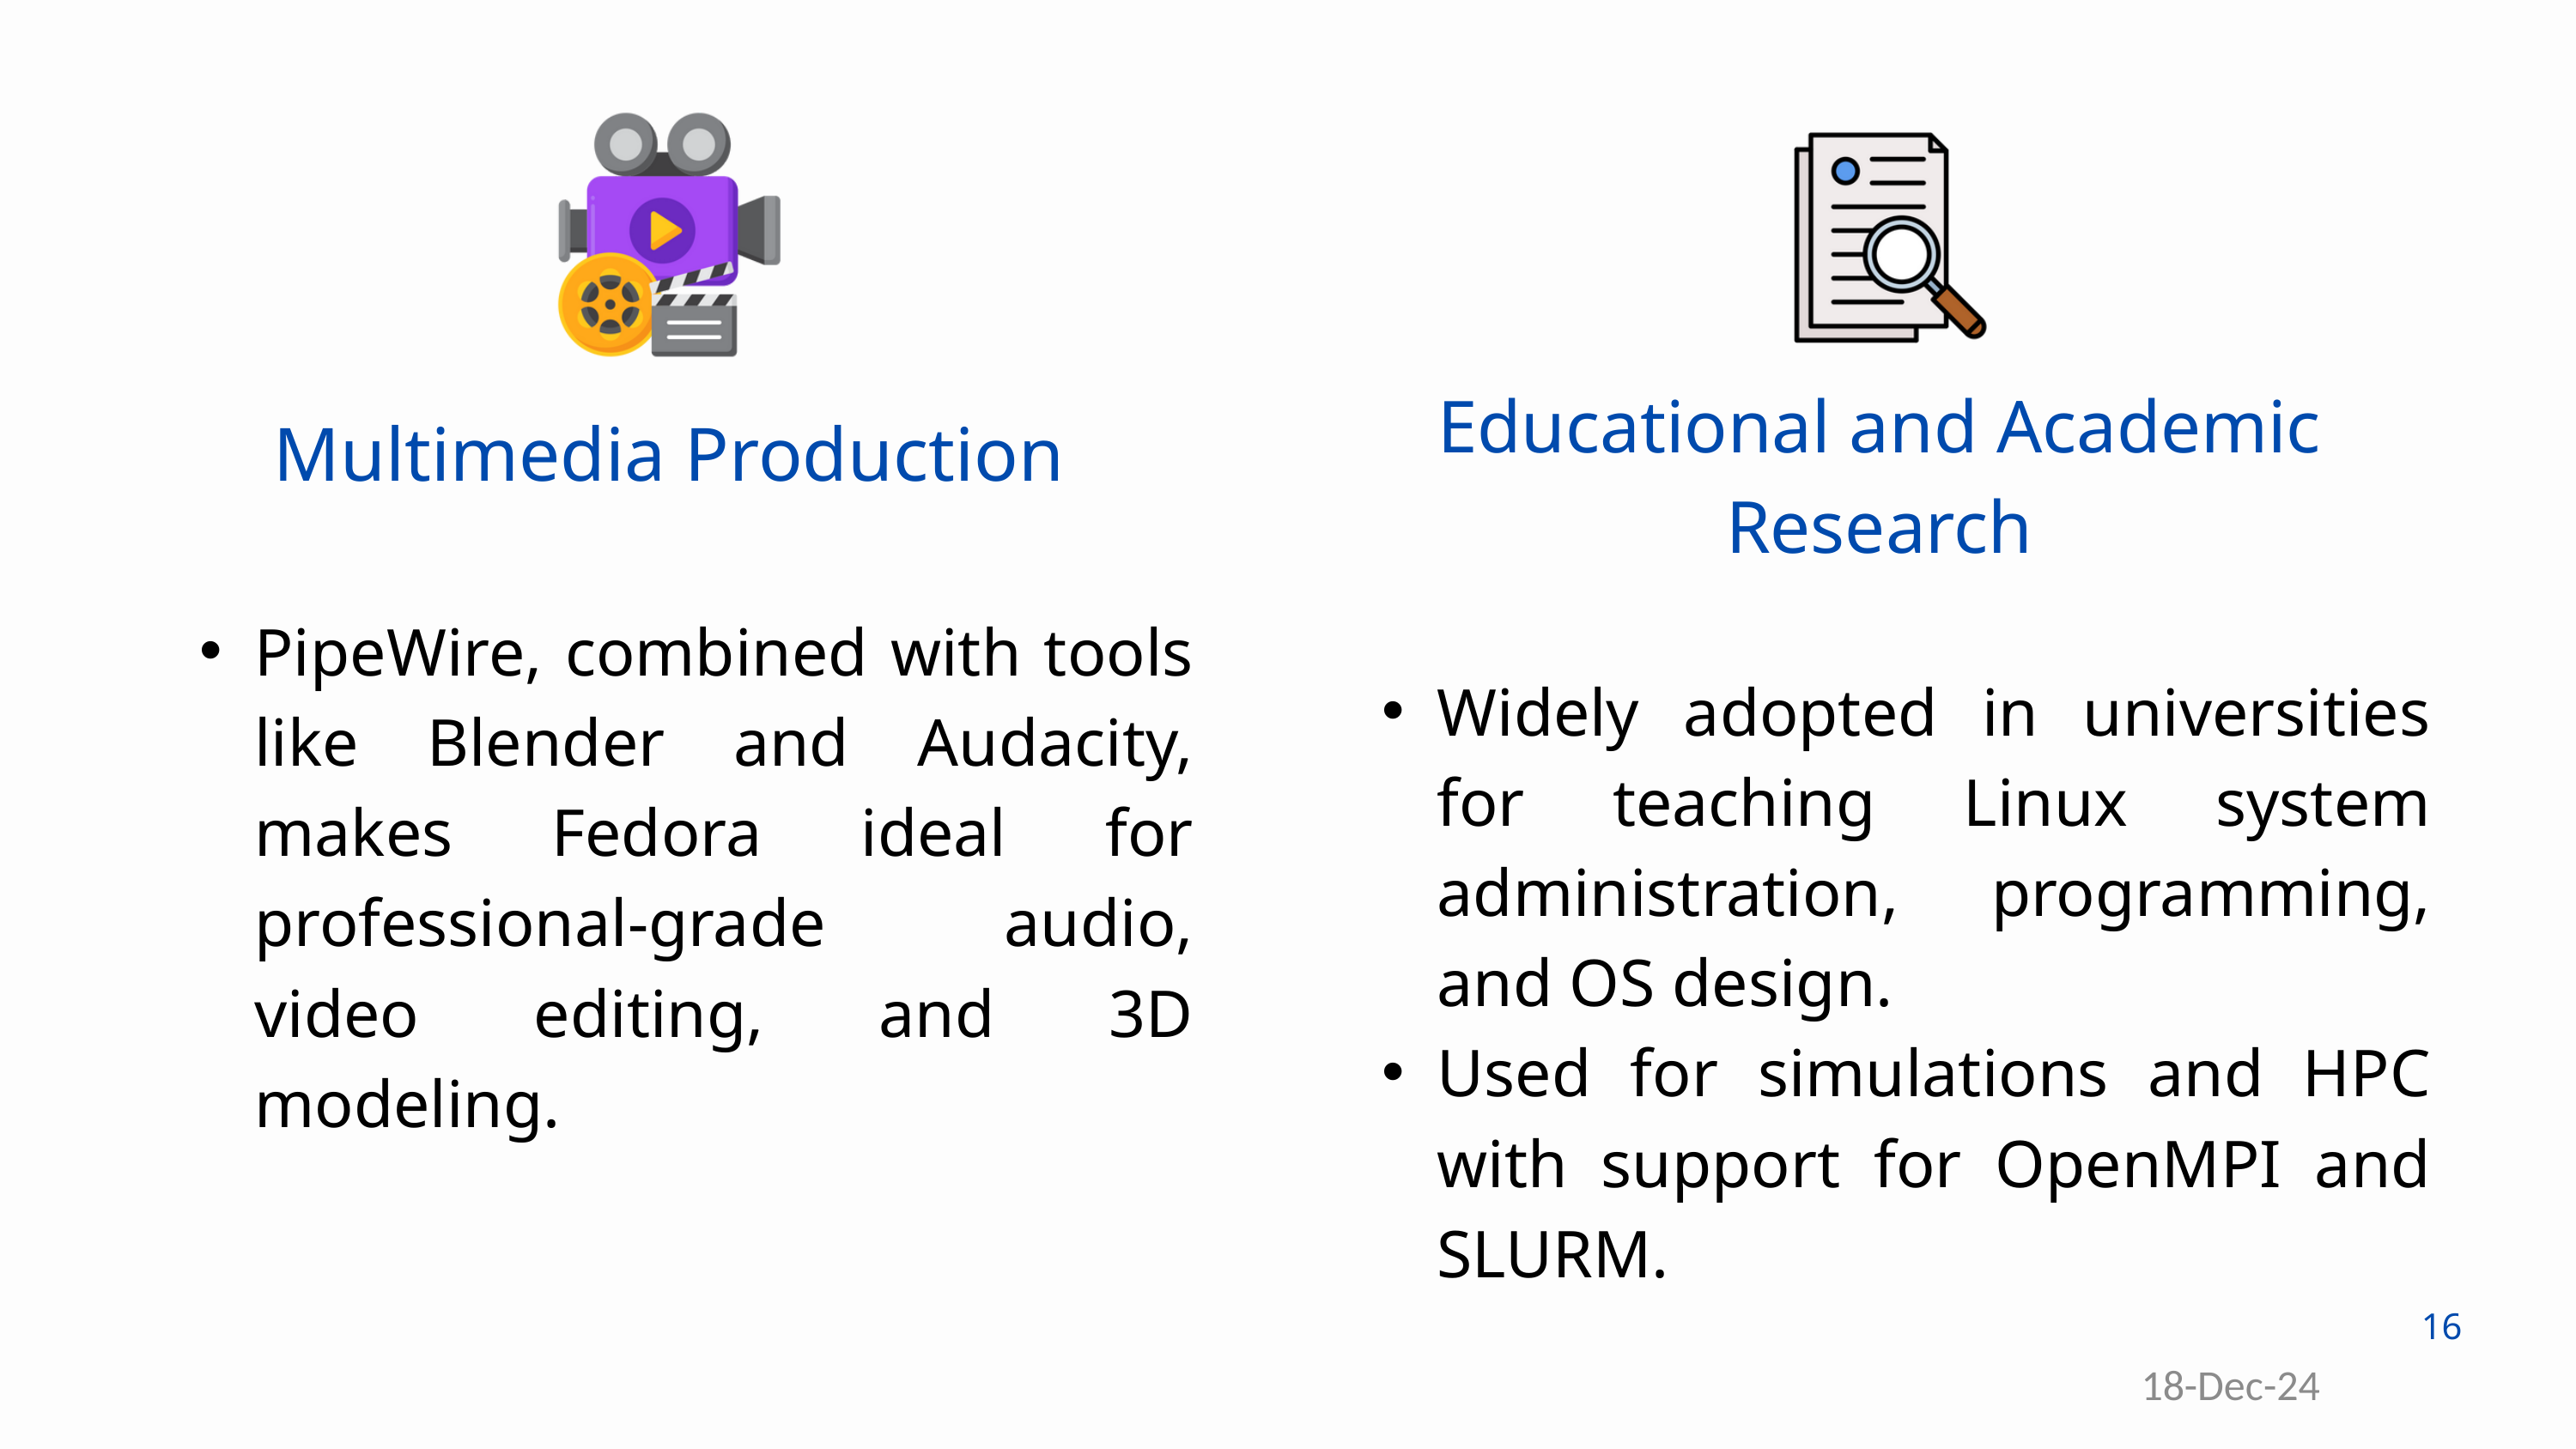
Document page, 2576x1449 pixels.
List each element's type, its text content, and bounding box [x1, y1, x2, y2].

text_box 16 [2432, 1296, 2463, 1348]
text_box [1768, 115, 2013, 360]
slide_number 18-Dec-24 [2128, 1357, 2429, 1410]
text_box Multimedia Production PipeWire, combined with tools like Blender and Audacity, makes Fedora ideal for professional-grade audio, video editing, and 3D modeling. [144, 392, 1194, 1141]
text_box [544, 110, 794, 361]
text_box Educational and Academic Research Widely adopted in universities for teaching Linux system administration, programming, and OS design. Used for simulations and HPC with support for OpenMPI and SLURM. [1327, 367, 2432, 1381]
